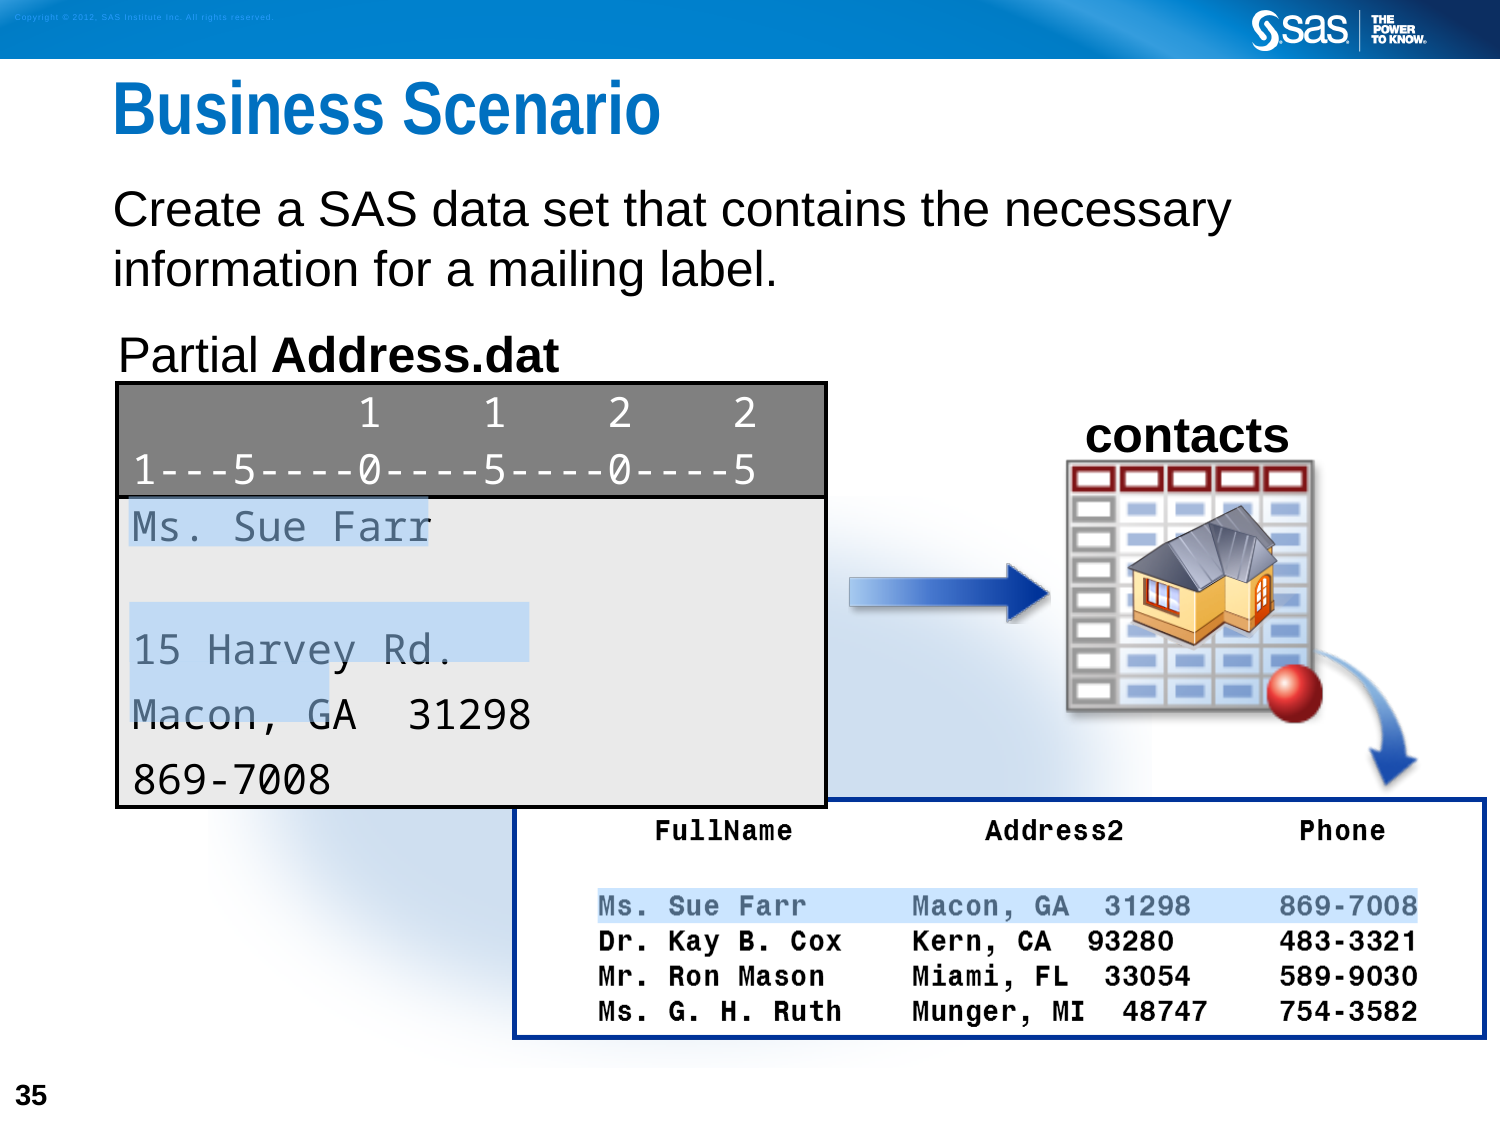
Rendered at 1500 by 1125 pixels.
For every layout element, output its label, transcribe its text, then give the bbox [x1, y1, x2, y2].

table_header Partial Address.dat [117, 327, 826, 381]
title Business Scenario [112, 75, 1500, 187]
text_box contacts [1069, 395, 1306, 440]
text_box [128, 496, 206, 547]
picture [0, 0, 1500, 59]
table_cell Ms. Sue Farr 15 Harvey Rd. Macon, GA 31298 869-7008 [119, 499, 203, 805]
picture [208, 442, 1488, 1069]
text_box [129, 601, 203, 661]
text_box [129, 661, 203, 722]
list Create a SAS data set that contains the necessary information for a mailing label. [112, 176, 1400, 876]
table_cell 1 1 2 2 [119, 385, 824, 440]
table_cell 1---5----0----5----0----5 [119, 440, 824, 495]
